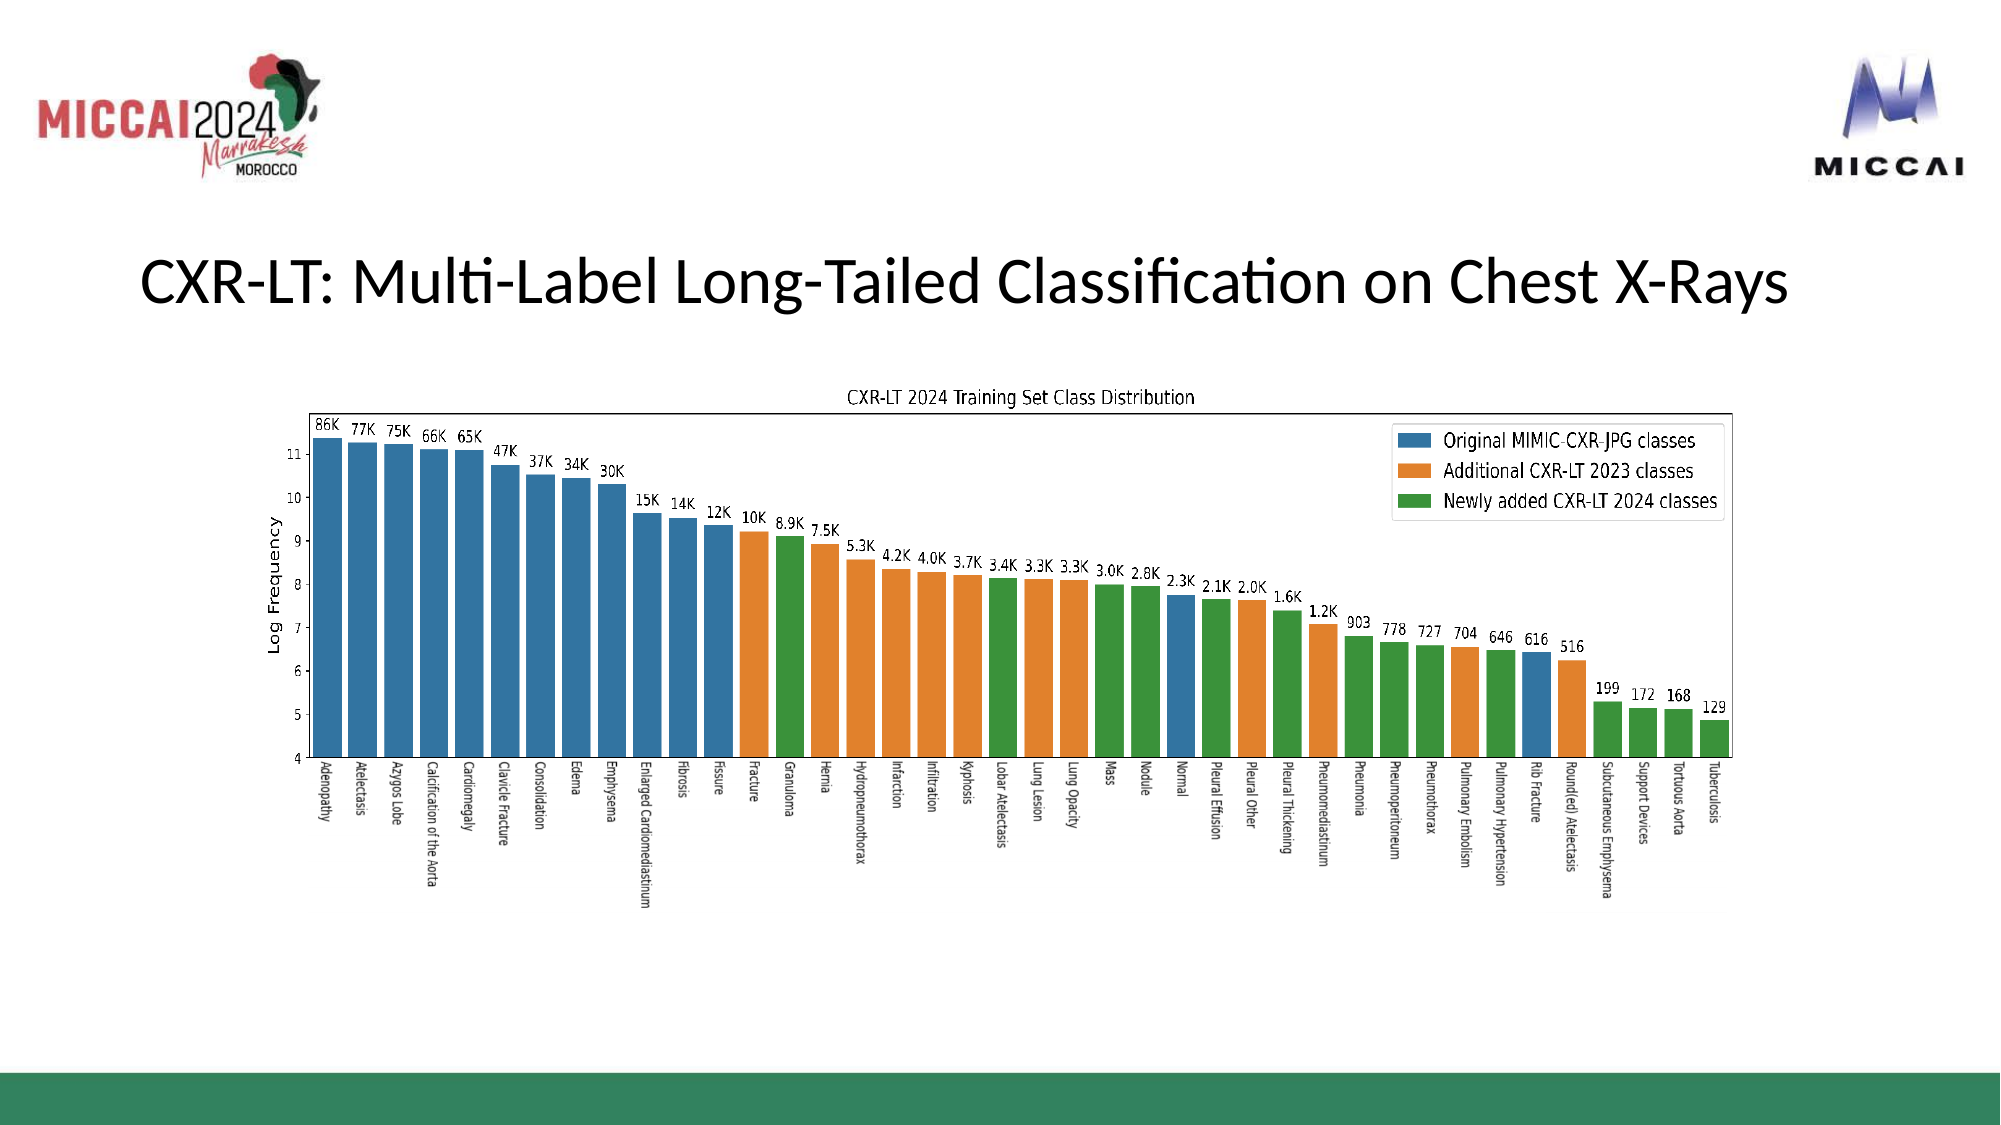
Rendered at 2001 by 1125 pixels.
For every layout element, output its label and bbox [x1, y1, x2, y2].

text_box [259, 378, 1741, 913]
picture [0, 0, 2000, 1125]
